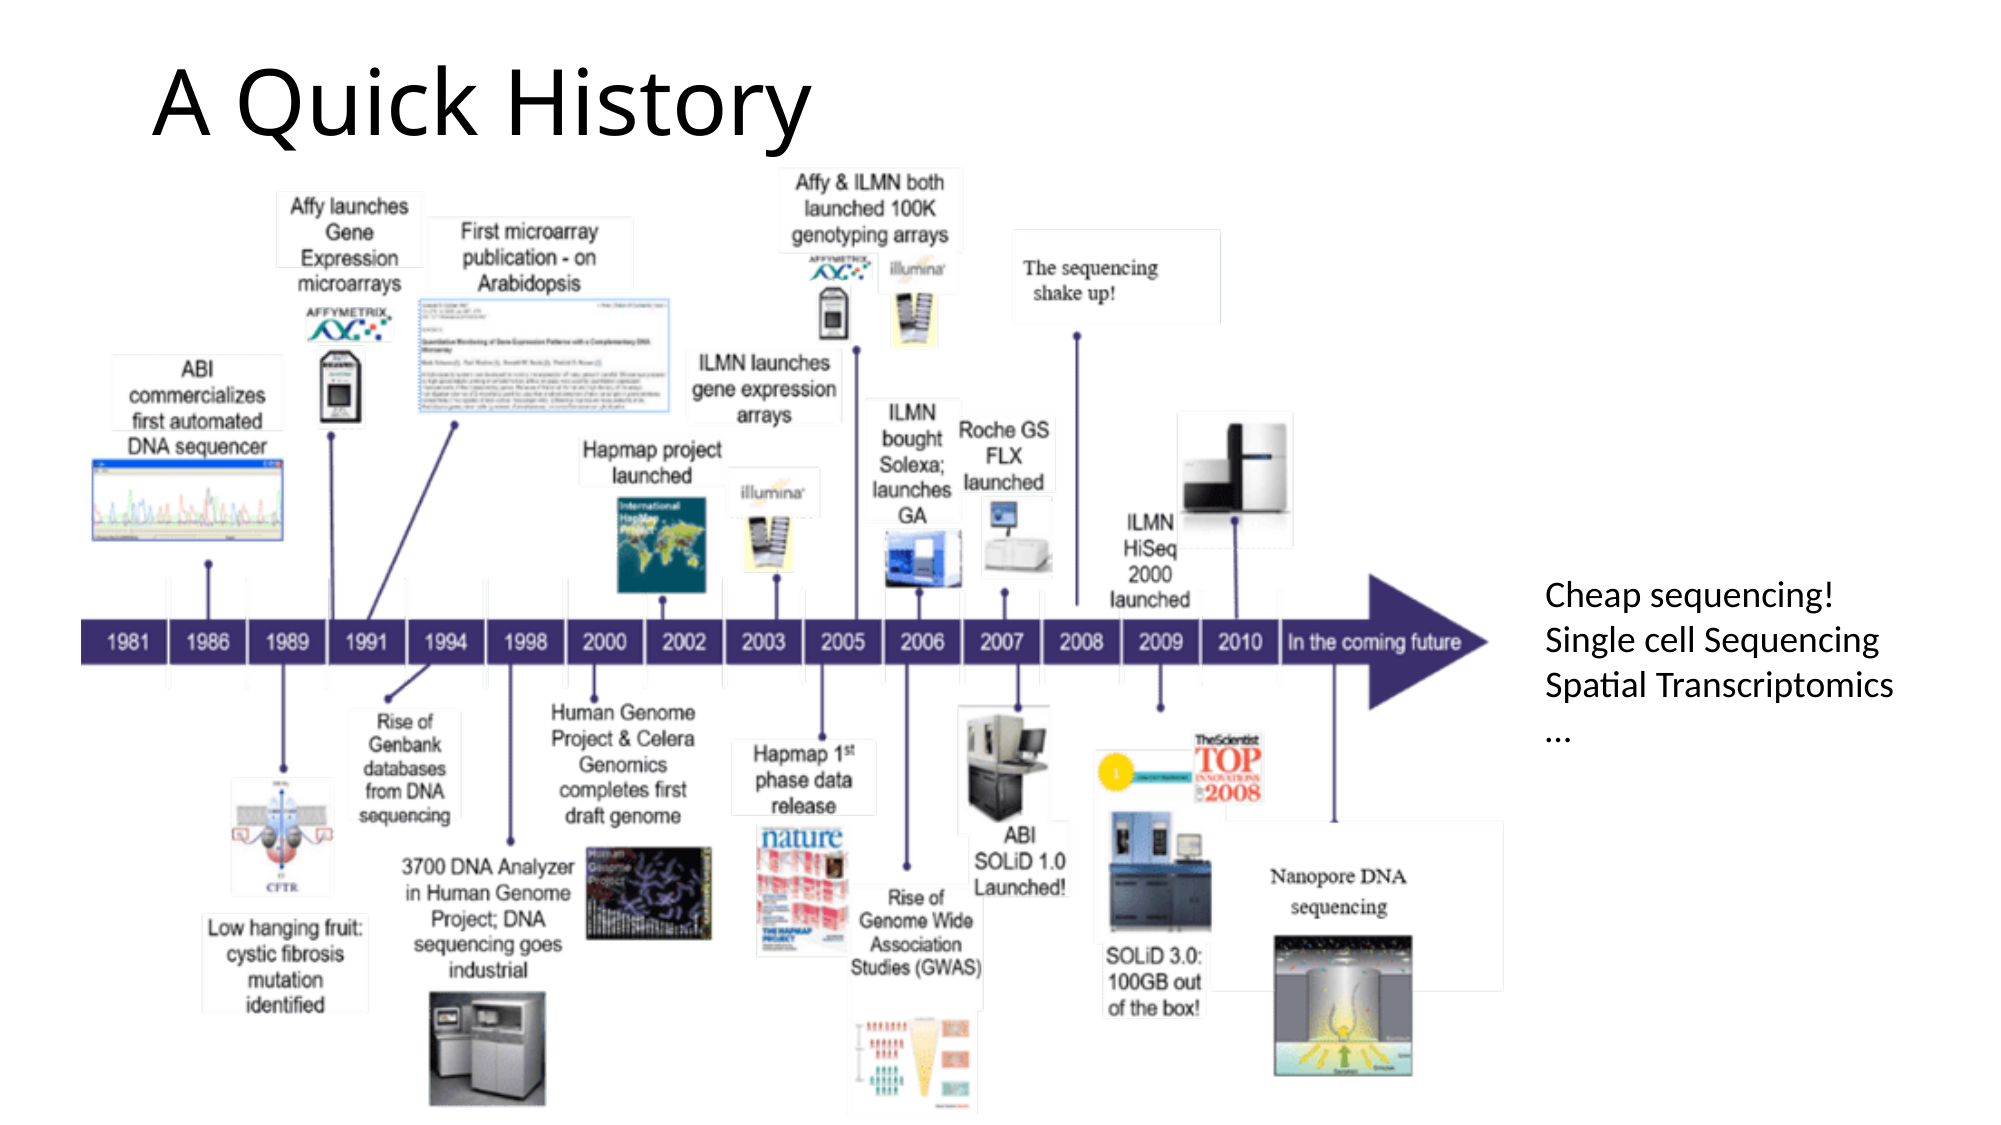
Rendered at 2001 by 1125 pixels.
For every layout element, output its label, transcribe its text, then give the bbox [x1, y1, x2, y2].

picture [81, 161, 1531, 1115]
title A Quick History [137, 59, 1332, 152]
text_box Cheap sequencing! Single cell Sequencing Spatial Transcriptomics … [1531, 562, 1926, 803]
